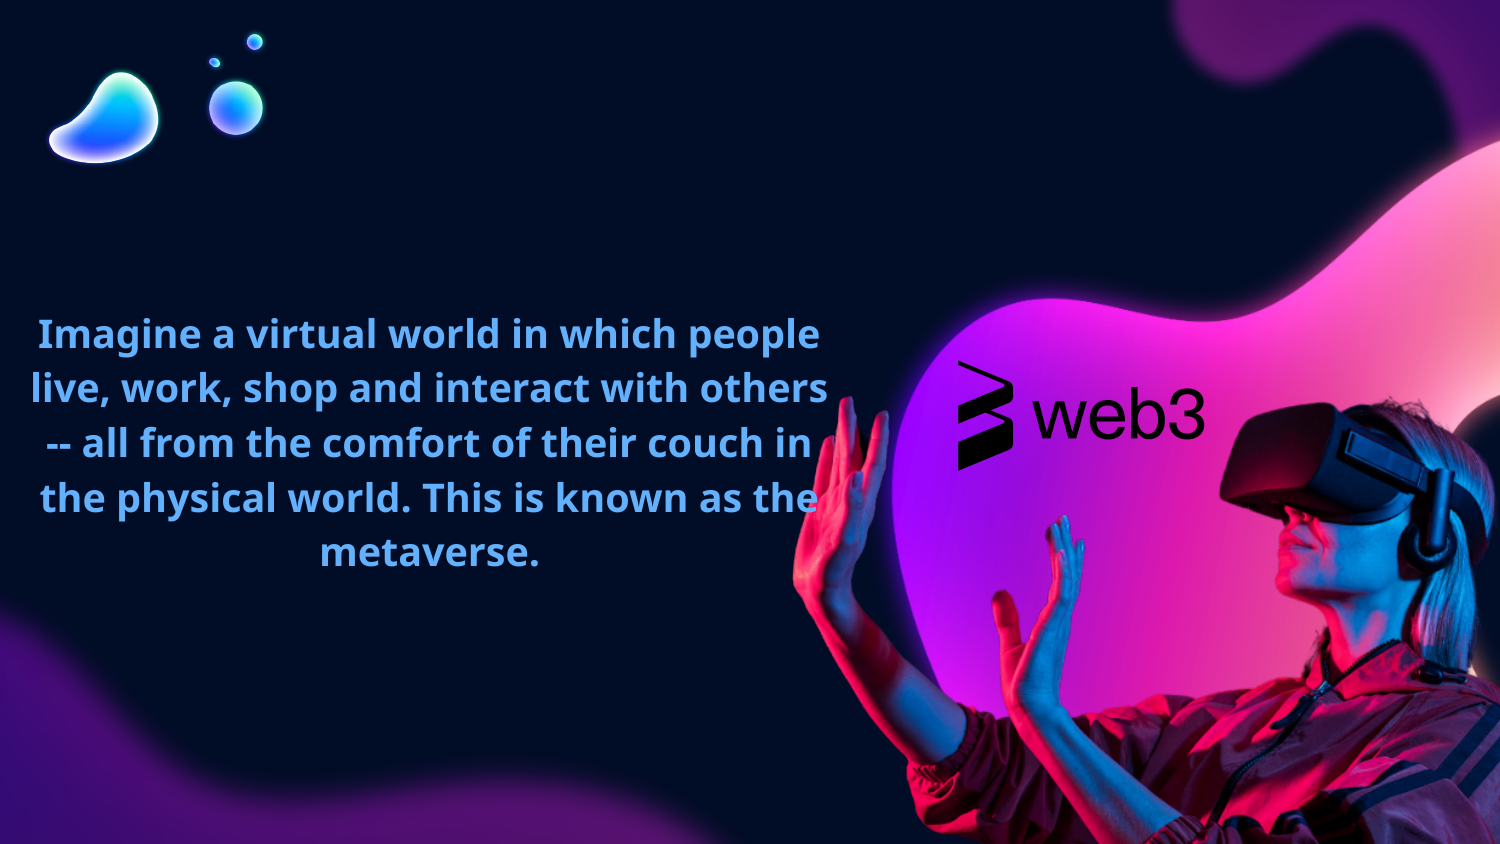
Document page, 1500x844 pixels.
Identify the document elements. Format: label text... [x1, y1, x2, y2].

title Imagine a virtual world in which people live, work, shop and interact with others -- all from the comfort of their couch in the physical world. This is known as the metaverse. [0, 177, 860, 674]
picture [0, 0, 1500, 844]
picture [27, 15, 330, 177]
